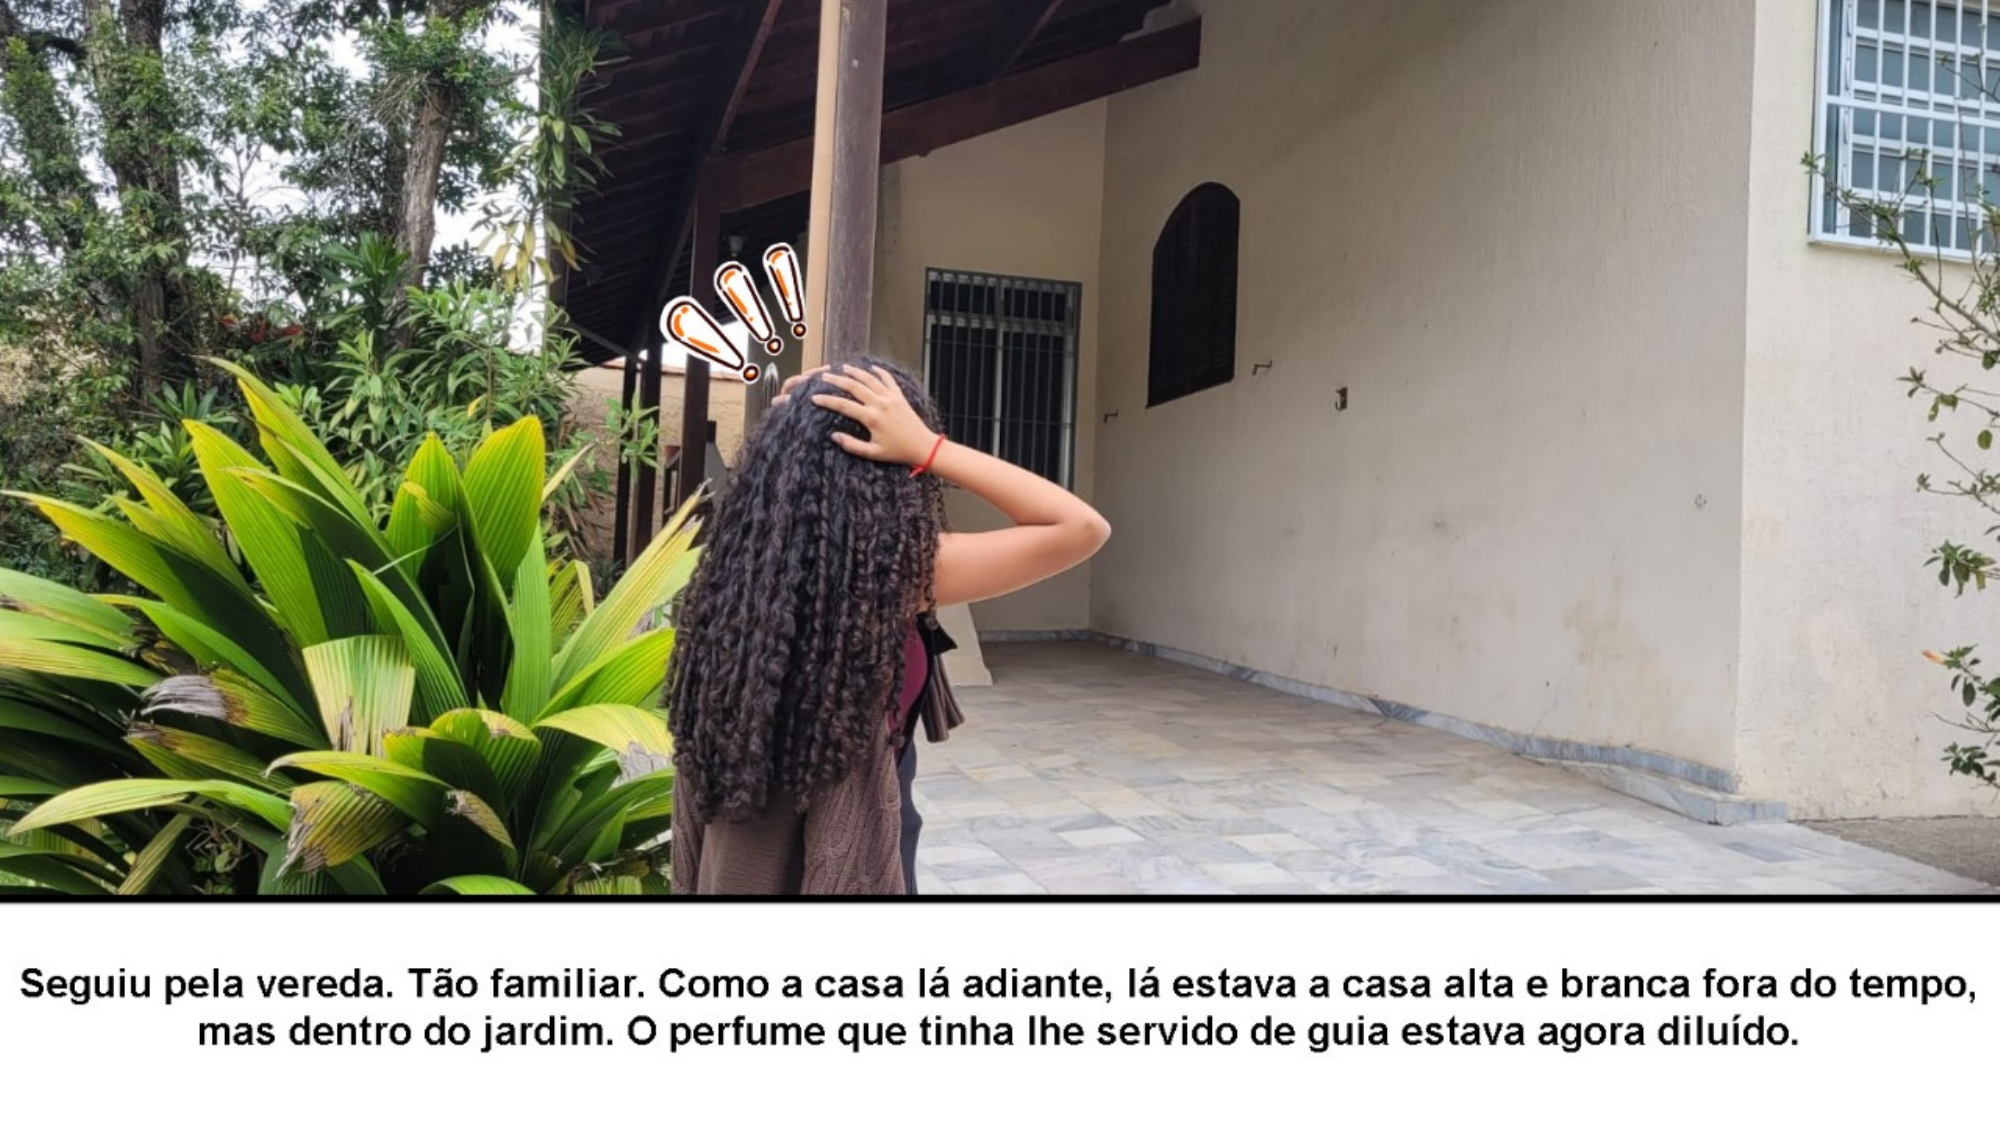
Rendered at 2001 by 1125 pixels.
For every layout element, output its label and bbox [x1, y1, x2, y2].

list [0, 0, 2000, 1125]
